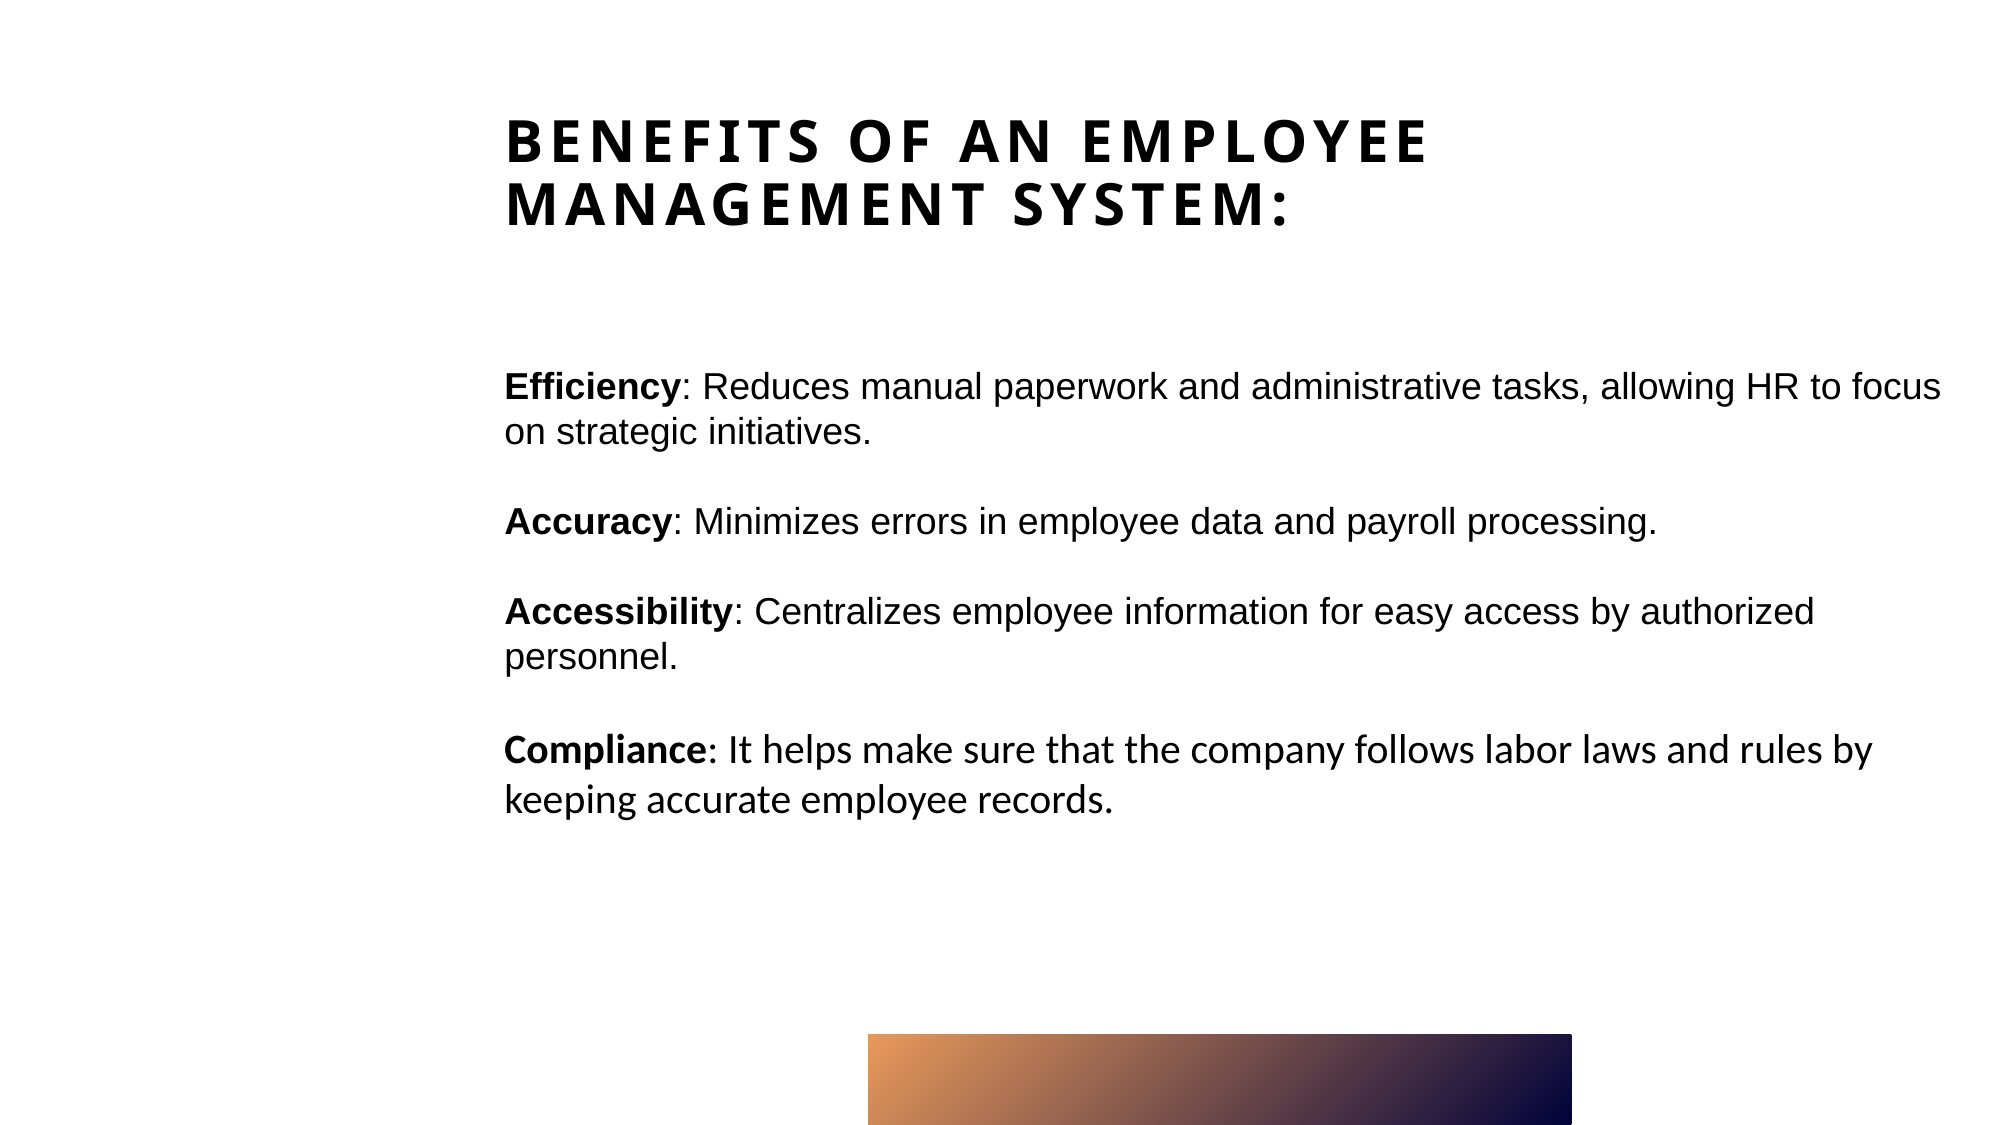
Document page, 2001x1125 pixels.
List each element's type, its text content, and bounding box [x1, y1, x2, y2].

list Efficiency: Reduces manual paperwork and administrative tasks, allowing HR to focus on strategic initiatives. Accuracy: Minimizes errors in employee data and payroll processing. Accessibility: Centralizes employee information for easy access by authorized personnel. Compliance: It helps make sure that the company follows labor laws and rules by keeping accurate employee records. [489, 265, 2000, 919]
title Benefits of an Employee Management System: [489, 71, 1820, 265]
